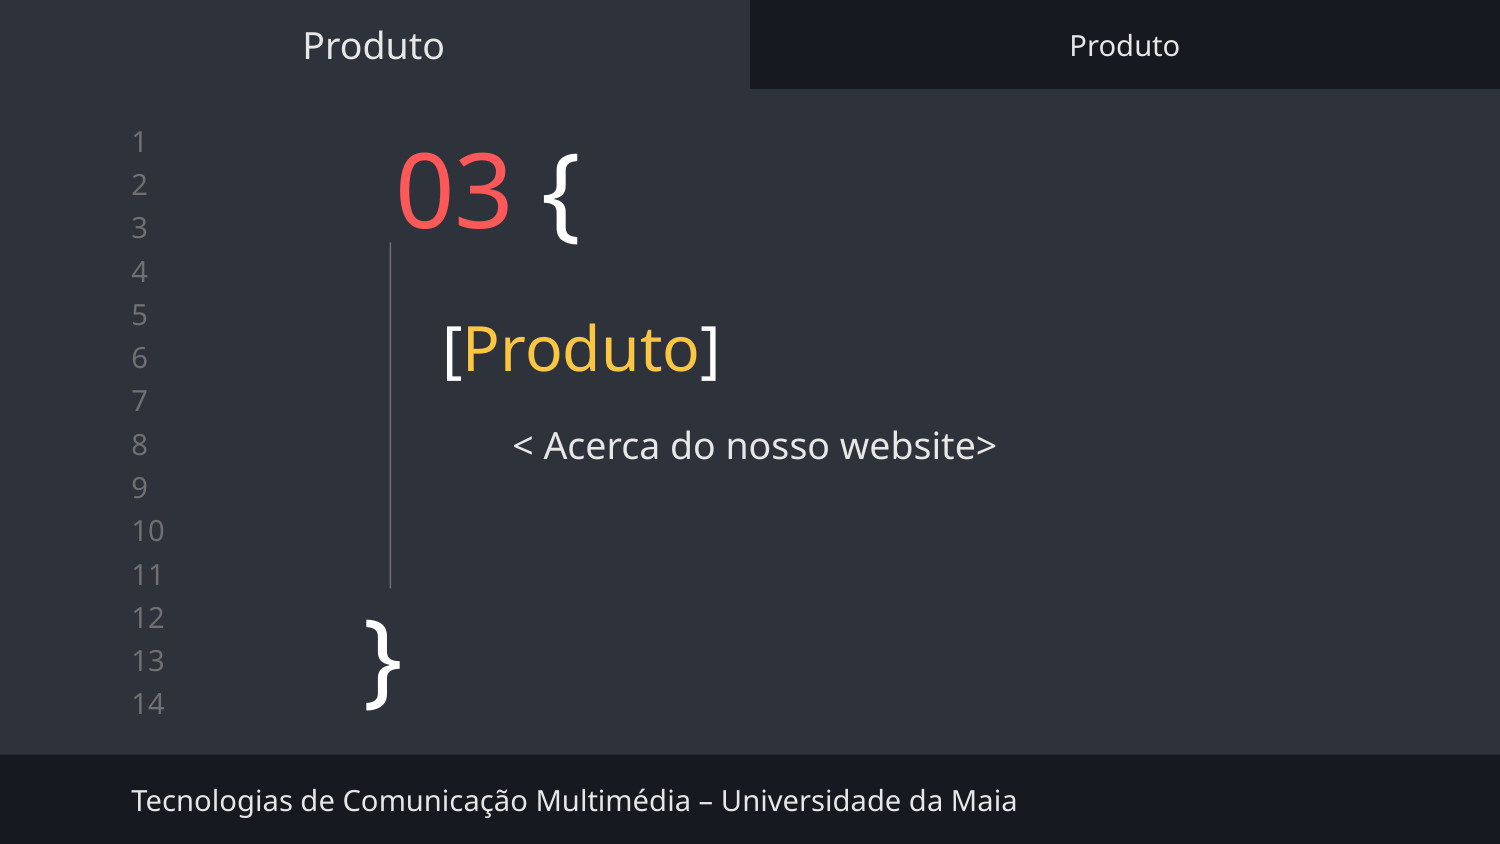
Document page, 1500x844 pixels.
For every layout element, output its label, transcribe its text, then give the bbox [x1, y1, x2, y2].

subtitle Produto [750, 15, 1500, 74]
text_box Tecnologias de Comunicação Multimédia – Universidade da Maia [116, 770, 1283, 829]
subtitle Produto [0, 15, 749, 74]
subtitle < Acerca do nosso website> [497, 379, 1267, 509]
title [Produto] [427, 302, 1310, 391]
title 03 { [337, 96, 640, 278]
text_box } [348, 588, 432, 717]
